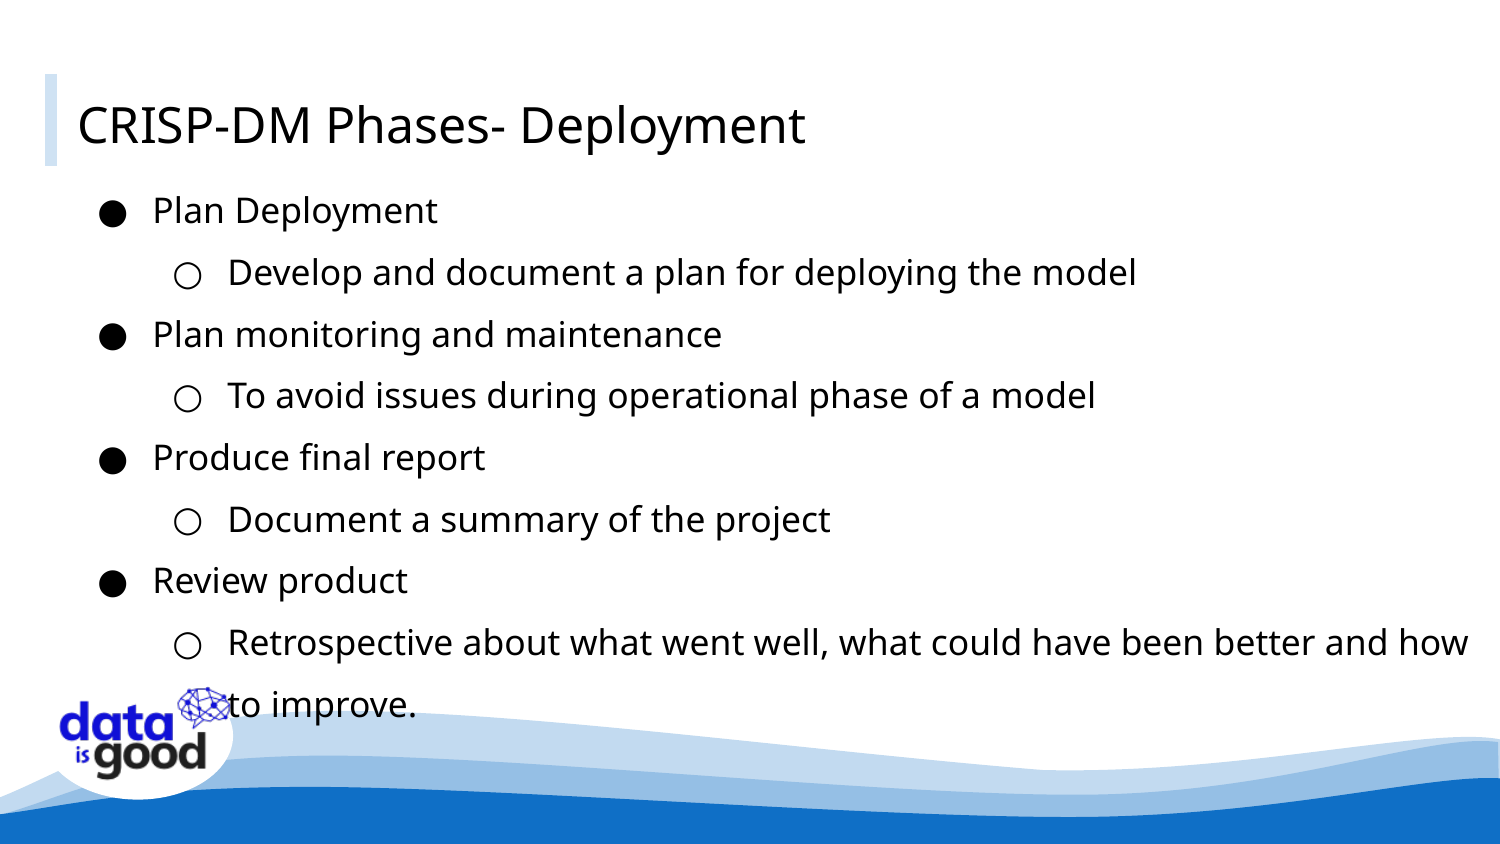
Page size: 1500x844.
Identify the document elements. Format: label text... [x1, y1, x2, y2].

list Plan Deployment Develop and document a plan for deploying the model Plan monitoring and maintenance To avoid issues during operational phase of a model Produce final report Document a summary of the project Review product Retrospective about what went well, what could have been better and how to improve. [66, 158, 1488, 682]
picture [58, 685, 231, 804]
title CRISP-DM Phases- Deployment [66, 72, 1449, 158]
